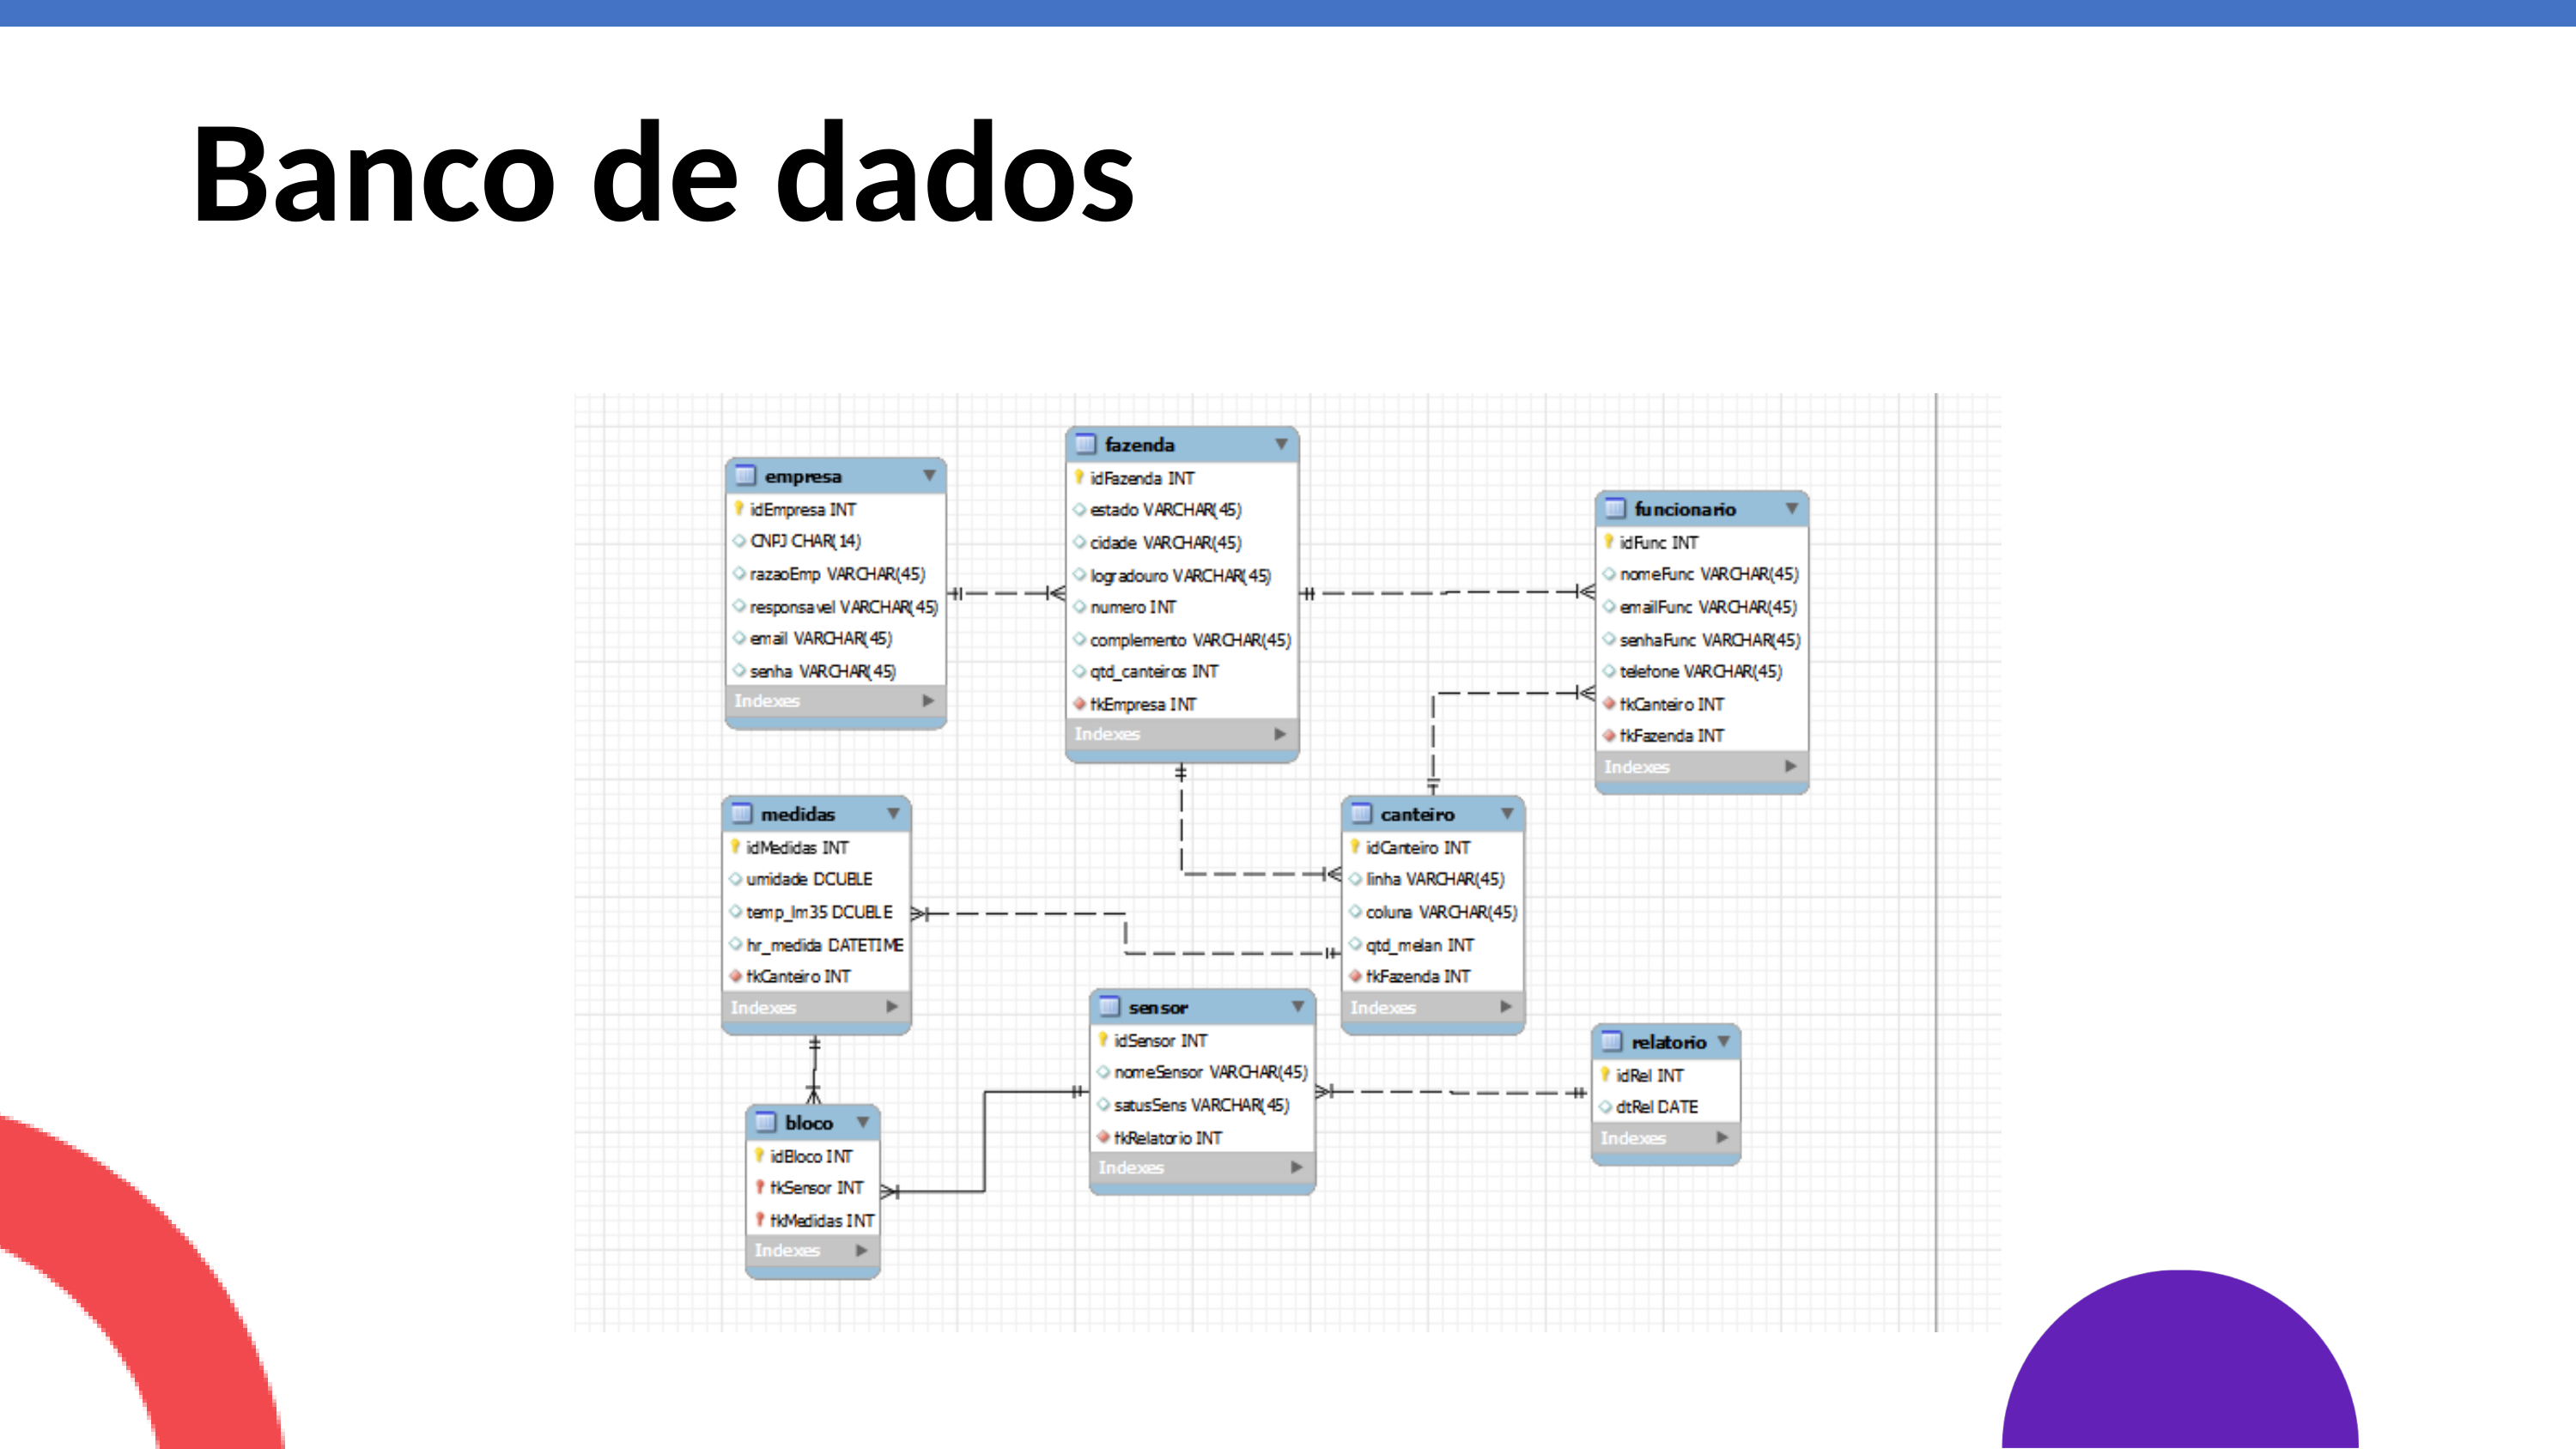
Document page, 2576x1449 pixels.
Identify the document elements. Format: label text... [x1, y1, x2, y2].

text_box Banco de dados [177, 61, 2399, 259]
picture [574, 393, 2359, 1448]
picture [0, 1095, 289, 1449]
text_box [0, 0, 2576, 27]
